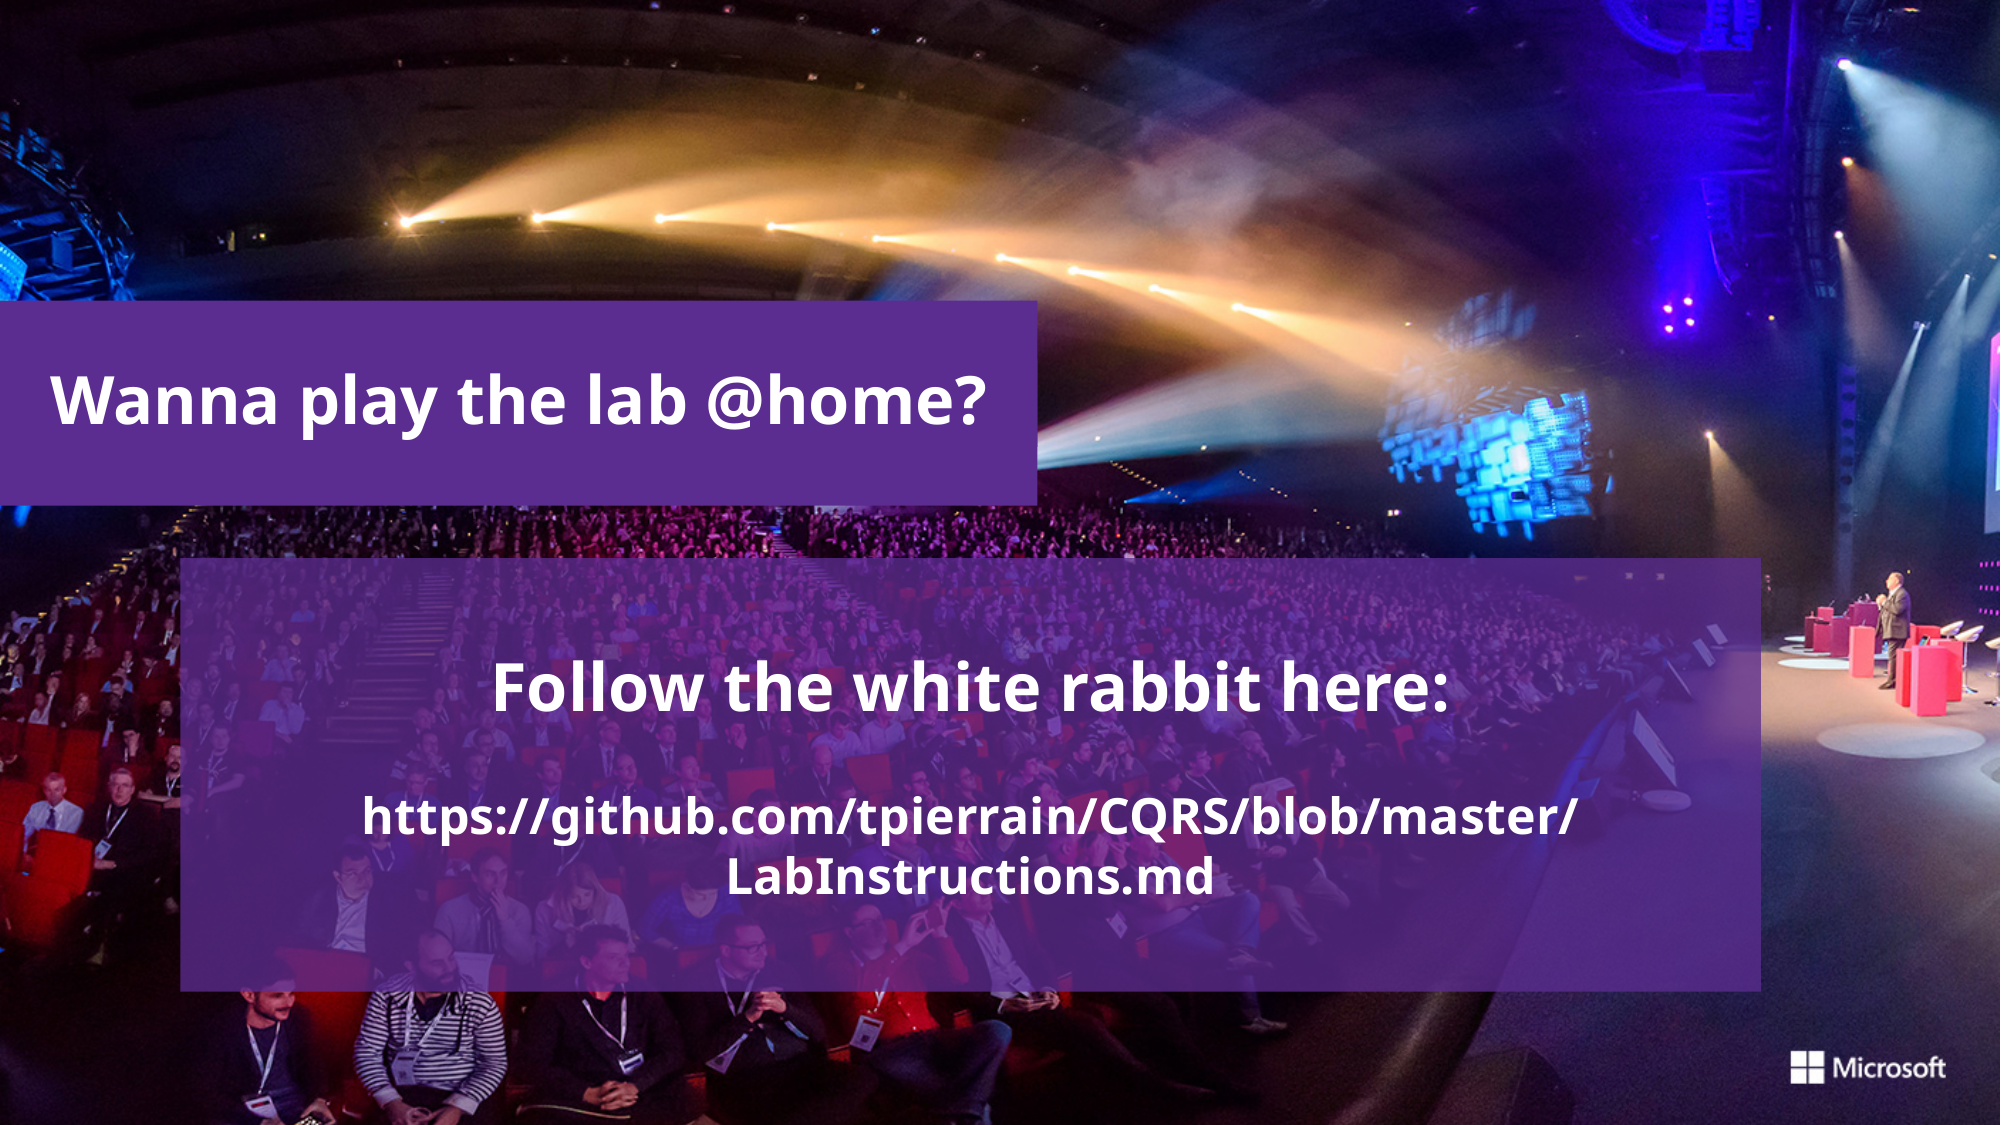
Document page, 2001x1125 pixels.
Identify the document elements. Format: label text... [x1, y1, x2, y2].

title Wanna play the lab @home? [0, 359, 1038, 447]
text_box Follow the white rabbit here: https://github.com/tpierrain/CQRS/blob/master/LabInstructions.md [180, 558, 1761, 992]
picture [0, 0, 2000, 1125]
